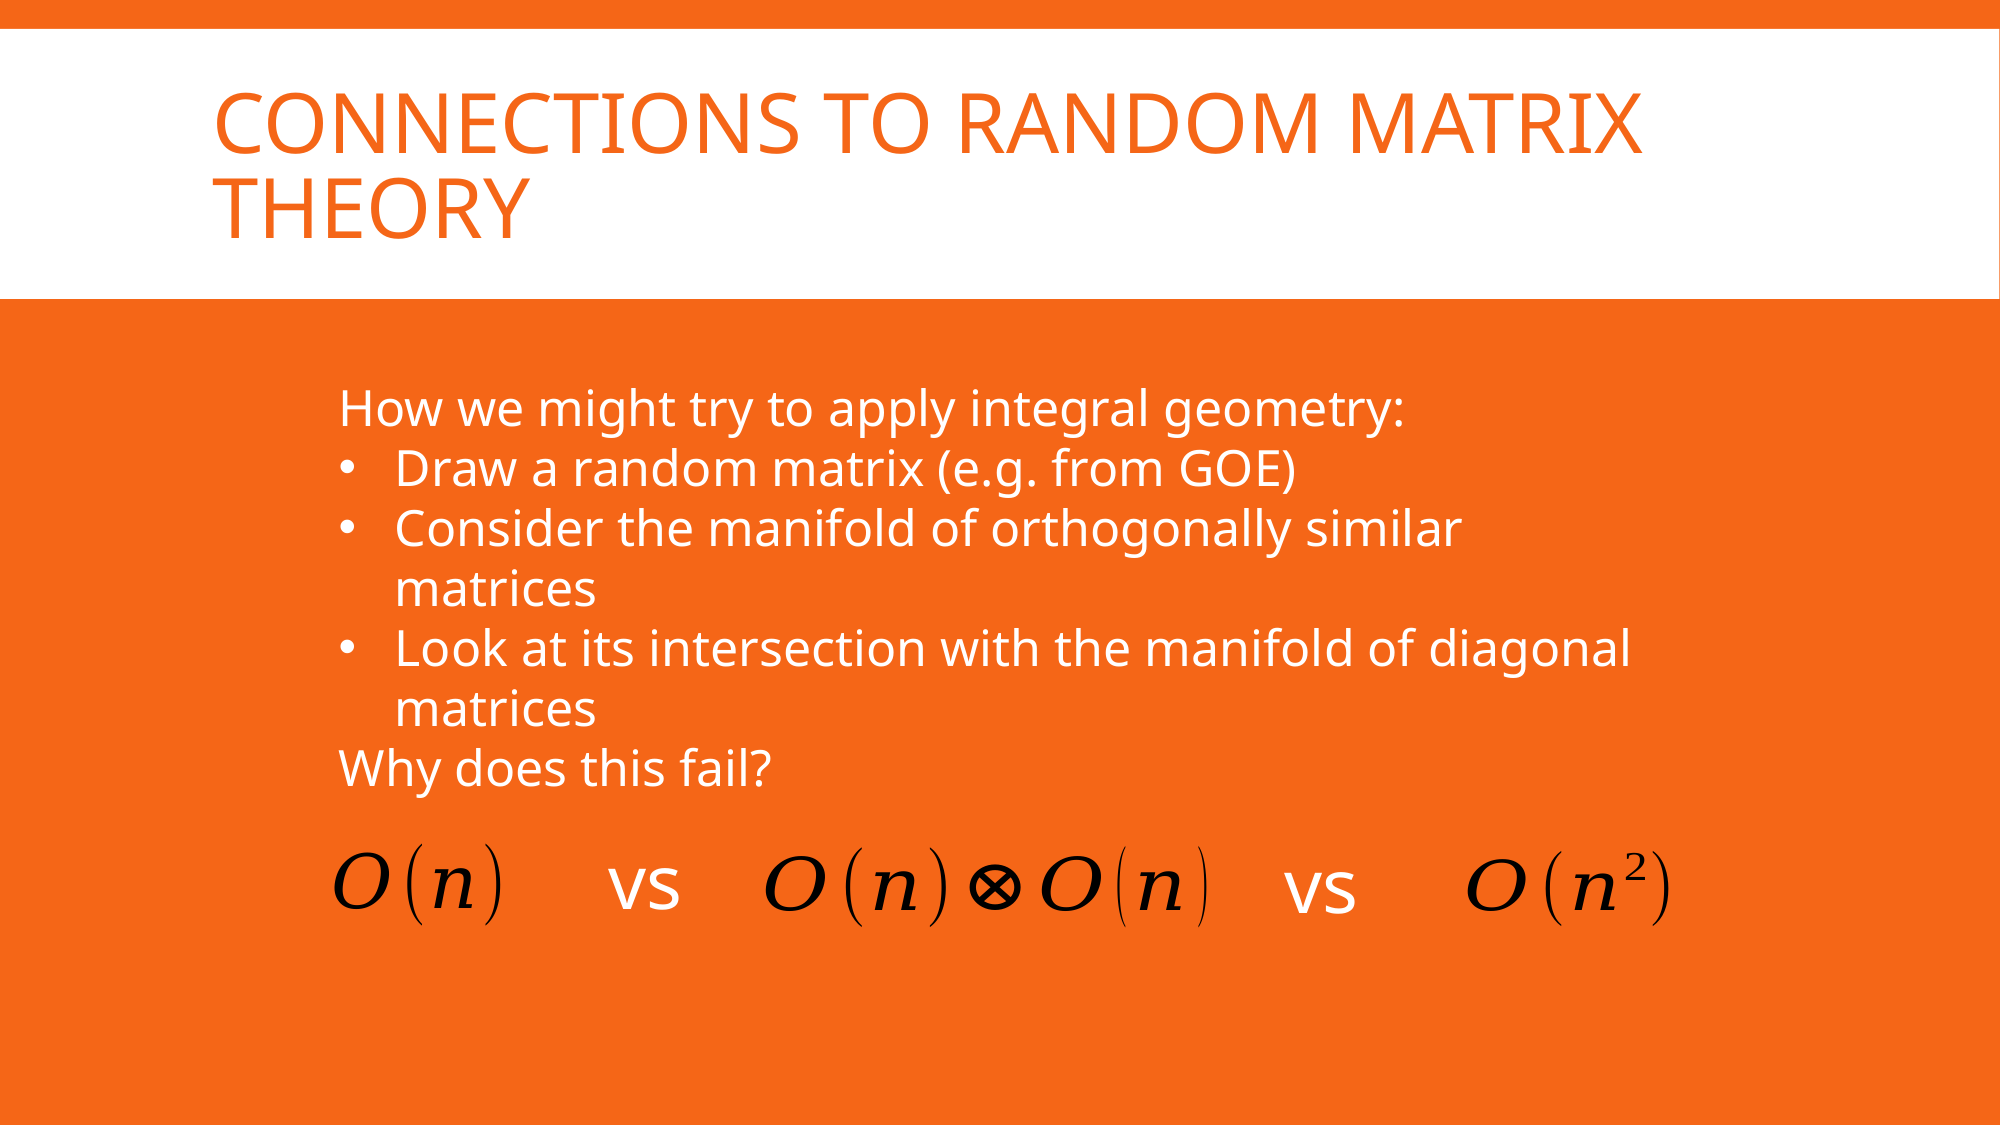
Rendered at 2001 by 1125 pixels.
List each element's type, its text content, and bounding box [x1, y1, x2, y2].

text_box How we might try to apply integral geometry: Draw a random matrix (e.g. from GOE) Consider the manifold of orthogonally similar matrices Look at its intersection with the manifold of diagonal matrices Why does this fail? [323, 368, 1676, 924]
text_box vs [1269, 830, 1378, 936]
title Connections to random matrix theory [197, 46, 1803, 295]
text_box vs [593, 826, 702, 932]
